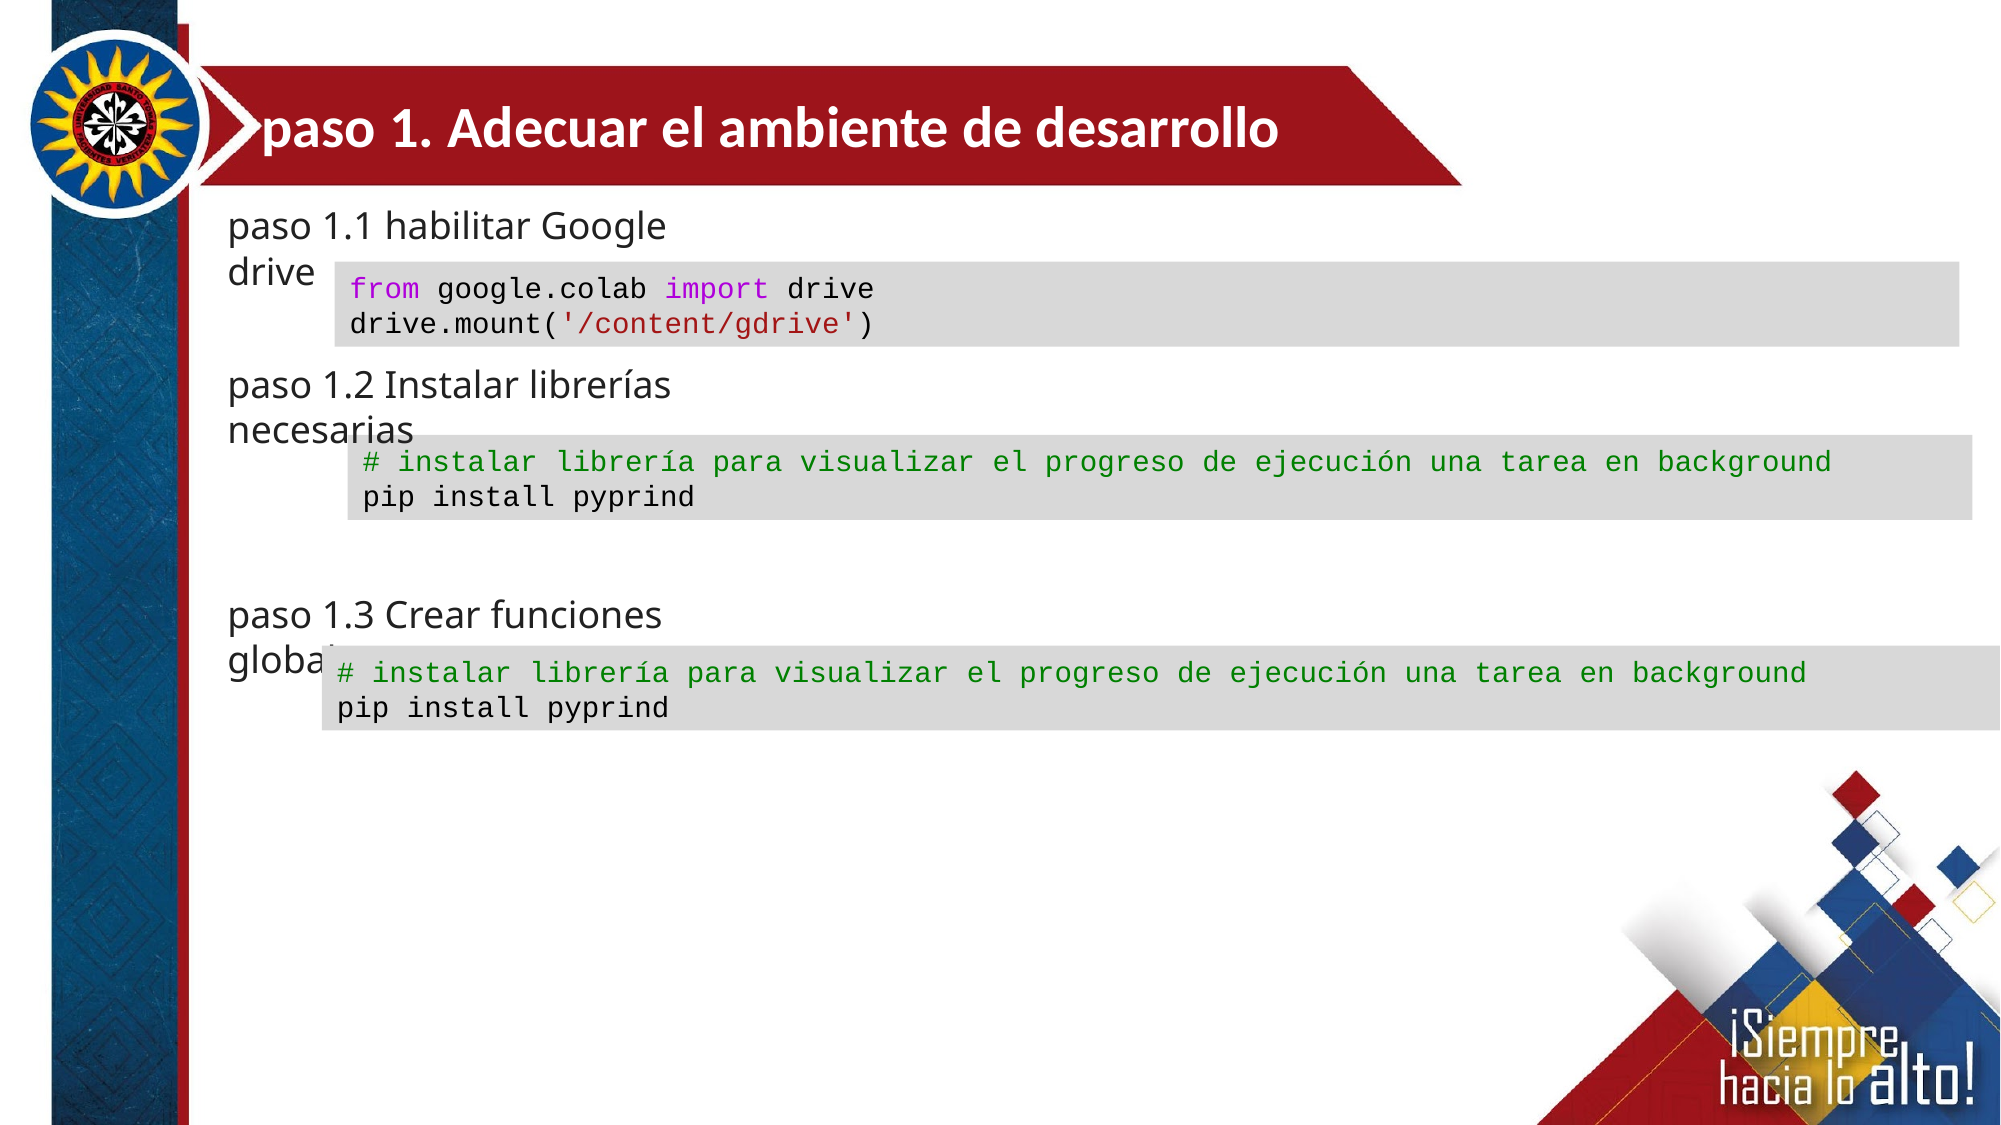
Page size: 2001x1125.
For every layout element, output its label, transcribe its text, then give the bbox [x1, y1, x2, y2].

text_box paso 1.3 Crear funciones globales [212, 583, 818, 688]
text_box from google.colab import drive drive.mount('/content/gdrive') [334, 261, 1960, 347]
picture [0, 0, 2001, 1125]
text_box paso 1.1 habilitar Google drive [212, 194, 757, 300]
text_box paso 1.2 Instalar librerías necesarias [212, 353, 860, 459]
text_box paso 1. Adecuar el ambiente de desarrollo [246, 81, 1370, 167]
text_box # instalar librería para visualizar el progreso de ejecución una tarea en background pip install pyprind [321, 645, 2000, 731]
text_box # instalar librería para visualizar el progreso de ejecución una tarea en background pip install pyprind [347, 434, 1973, 520]
